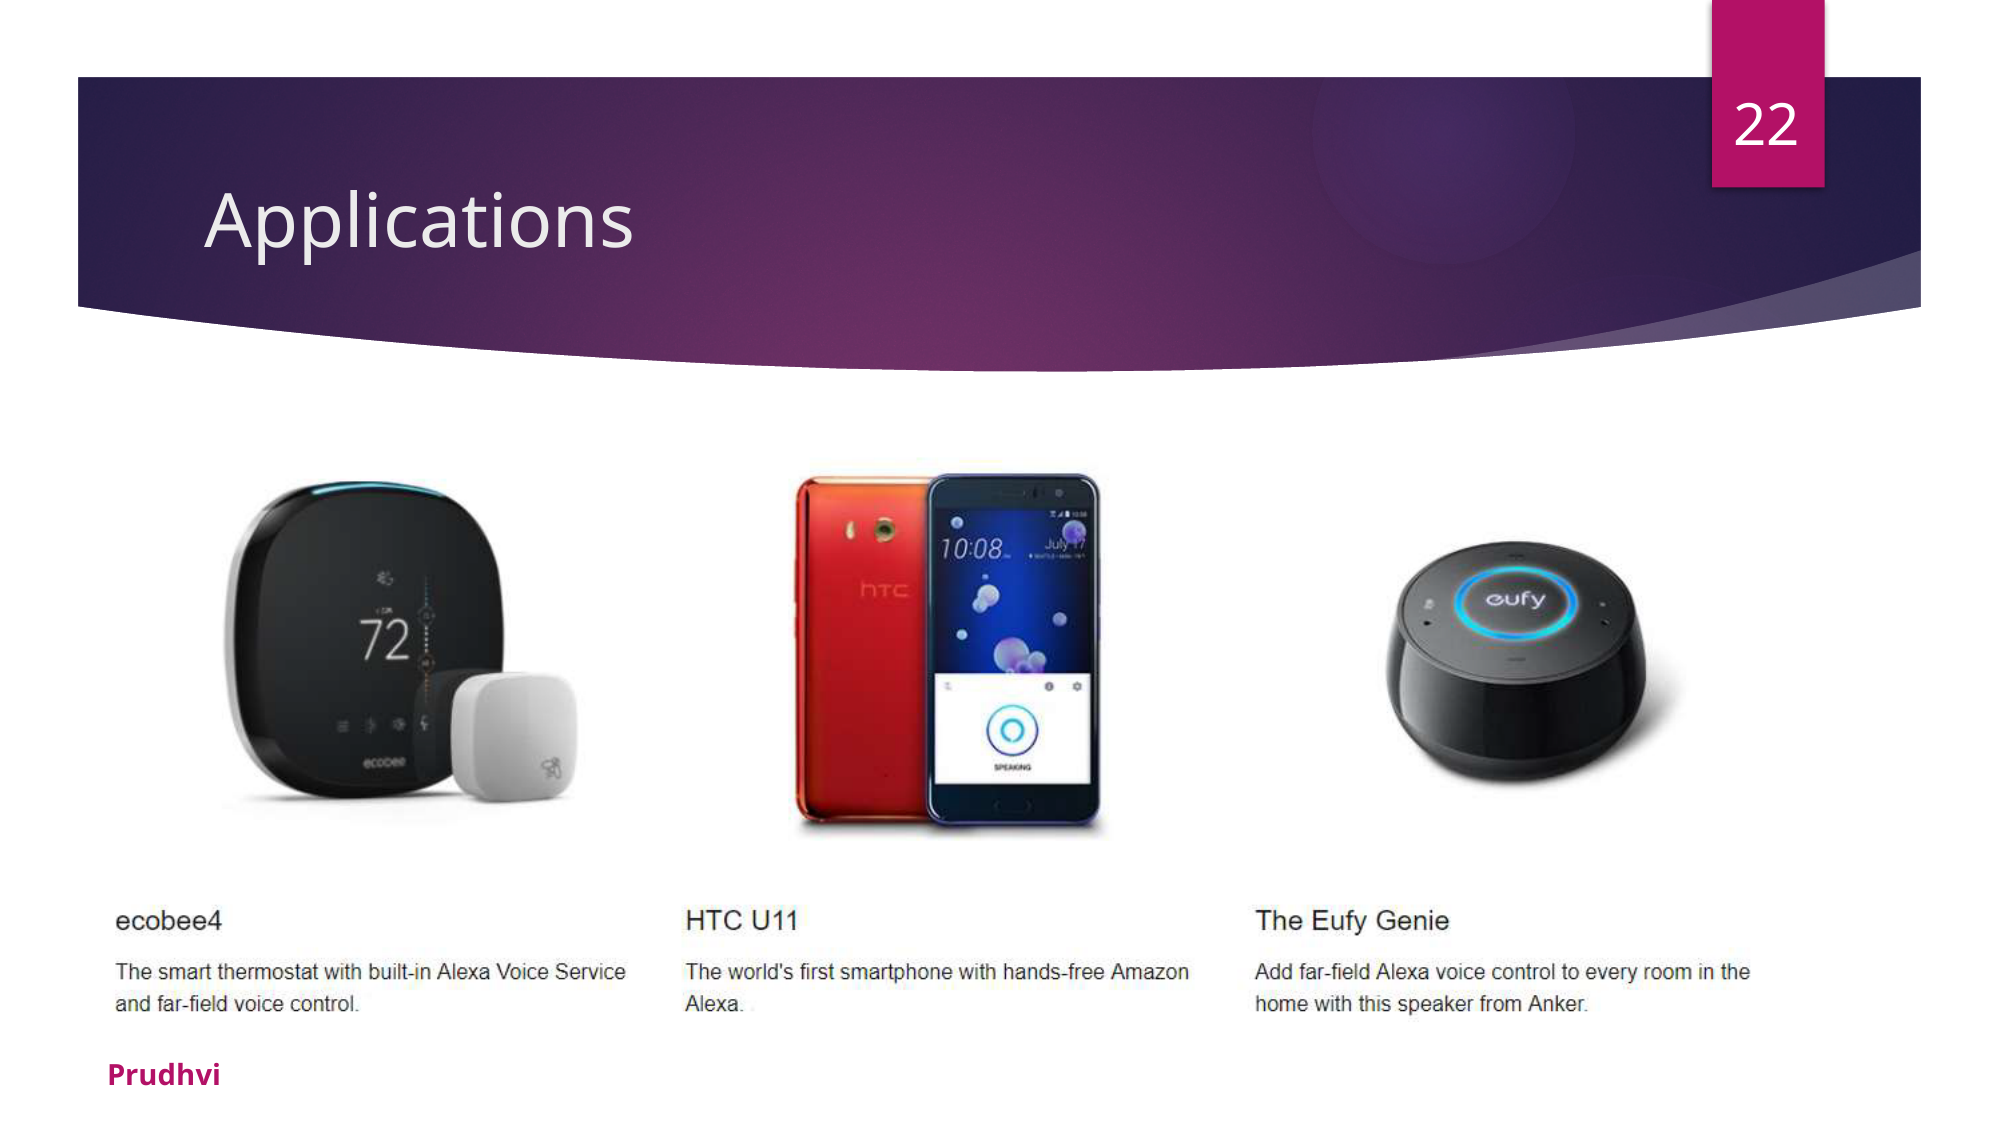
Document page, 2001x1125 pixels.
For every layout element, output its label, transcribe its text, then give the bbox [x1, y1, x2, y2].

footer Prudhvi [92, 1048, 726, 1099]
slide_number 22 [1698, 48, 1836, 175]
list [109, 415, 1768, 1033]
title Applications [189, 159, 1627, 276]
